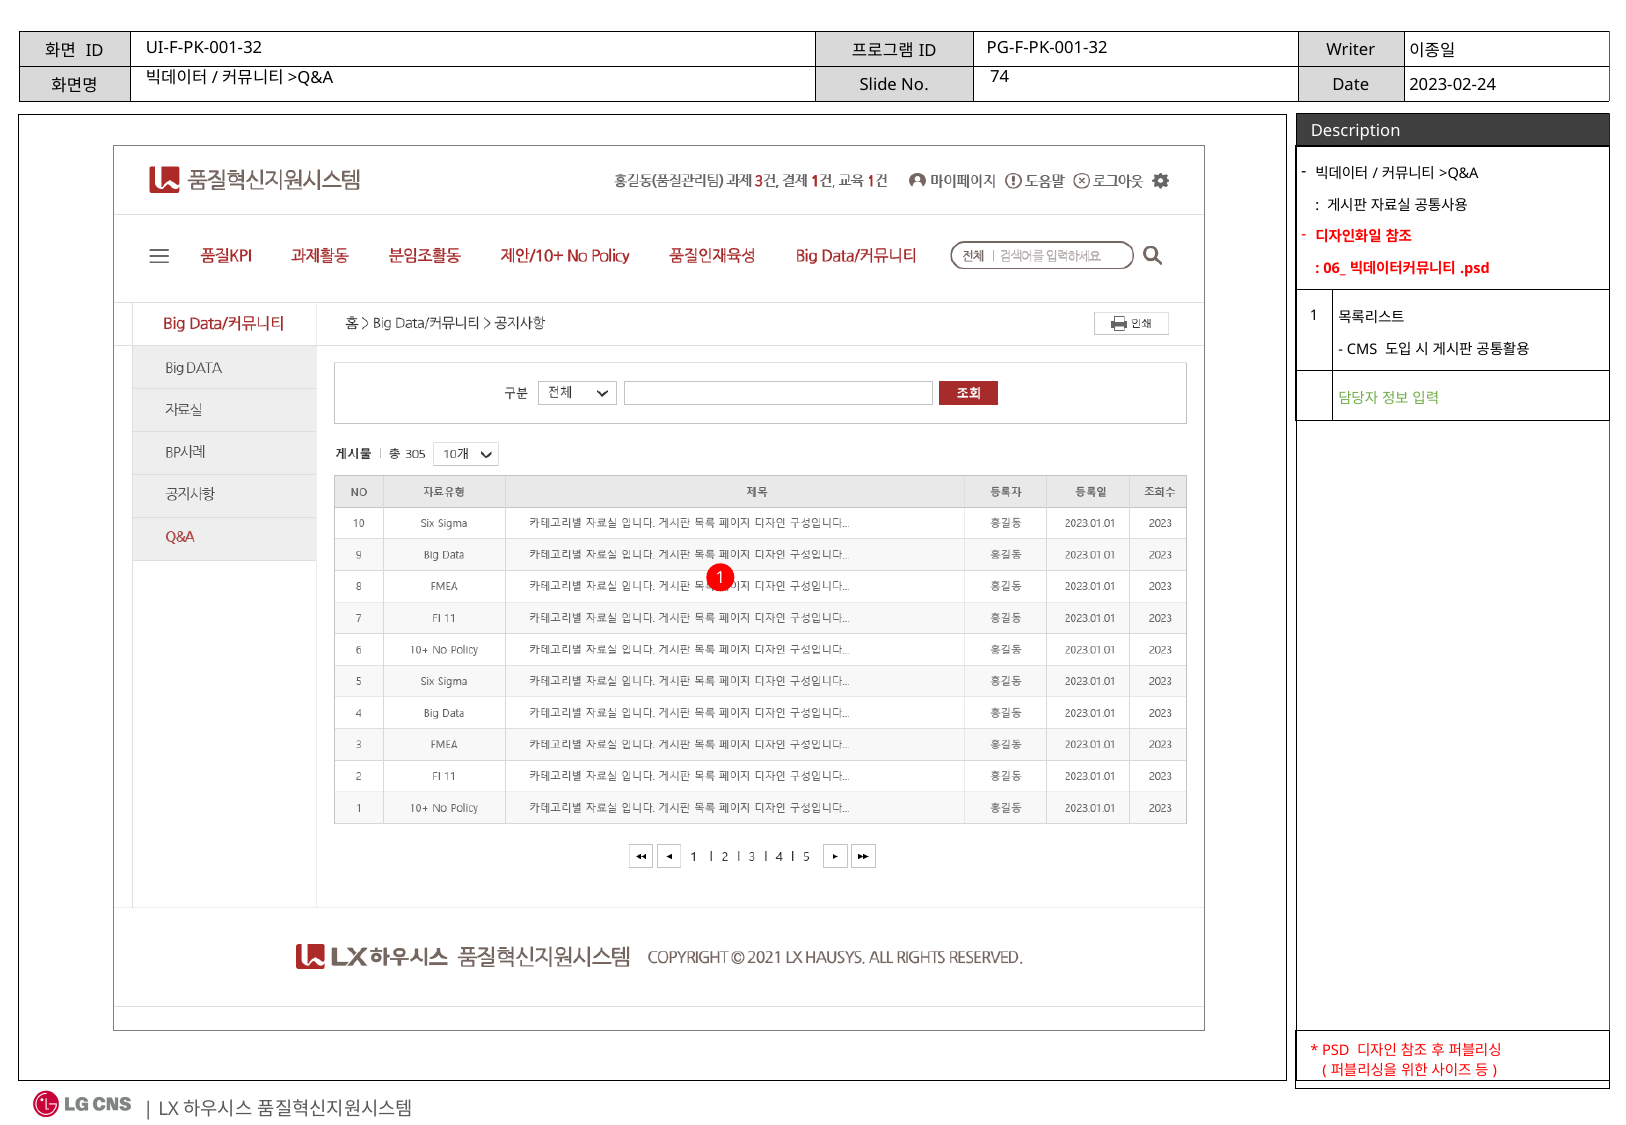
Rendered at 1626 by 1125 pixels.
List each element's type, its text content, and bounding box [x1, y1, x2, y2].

table_cell 목록리스트 - CMS 도입 시 게시판 공통활용 [1333, 290, 1609, 370]
table_cell 담당자 정보 입력 [1333, 371, 1609, 420]
table_header * PSD 디자인 참조 후 퍼블리싱 (퍼블리싱을 위한 사이즈 등) [1296, 1031, 1609, 1088]
table_cell 1 [1296, 290, 1332, 370]
table_header 빅데이터/커뮤니티>Q&A : 게시판 자료실 공통사용 디자인화일 참조 : 06_빅데이터커뮤니티.psd [1296, 146, 1609, 289]
list UI-F-PK-001-32 [131, 31, 813, 62]
list PG-F-PK-001-32 [971, 31, 1299, 62]
table_cell [1296, 371, 1332, 420]
picture [113, 145, 1205, 1031]
list 빅데이터/커뮤니티>Q&A [131, 62, 813, 93]
